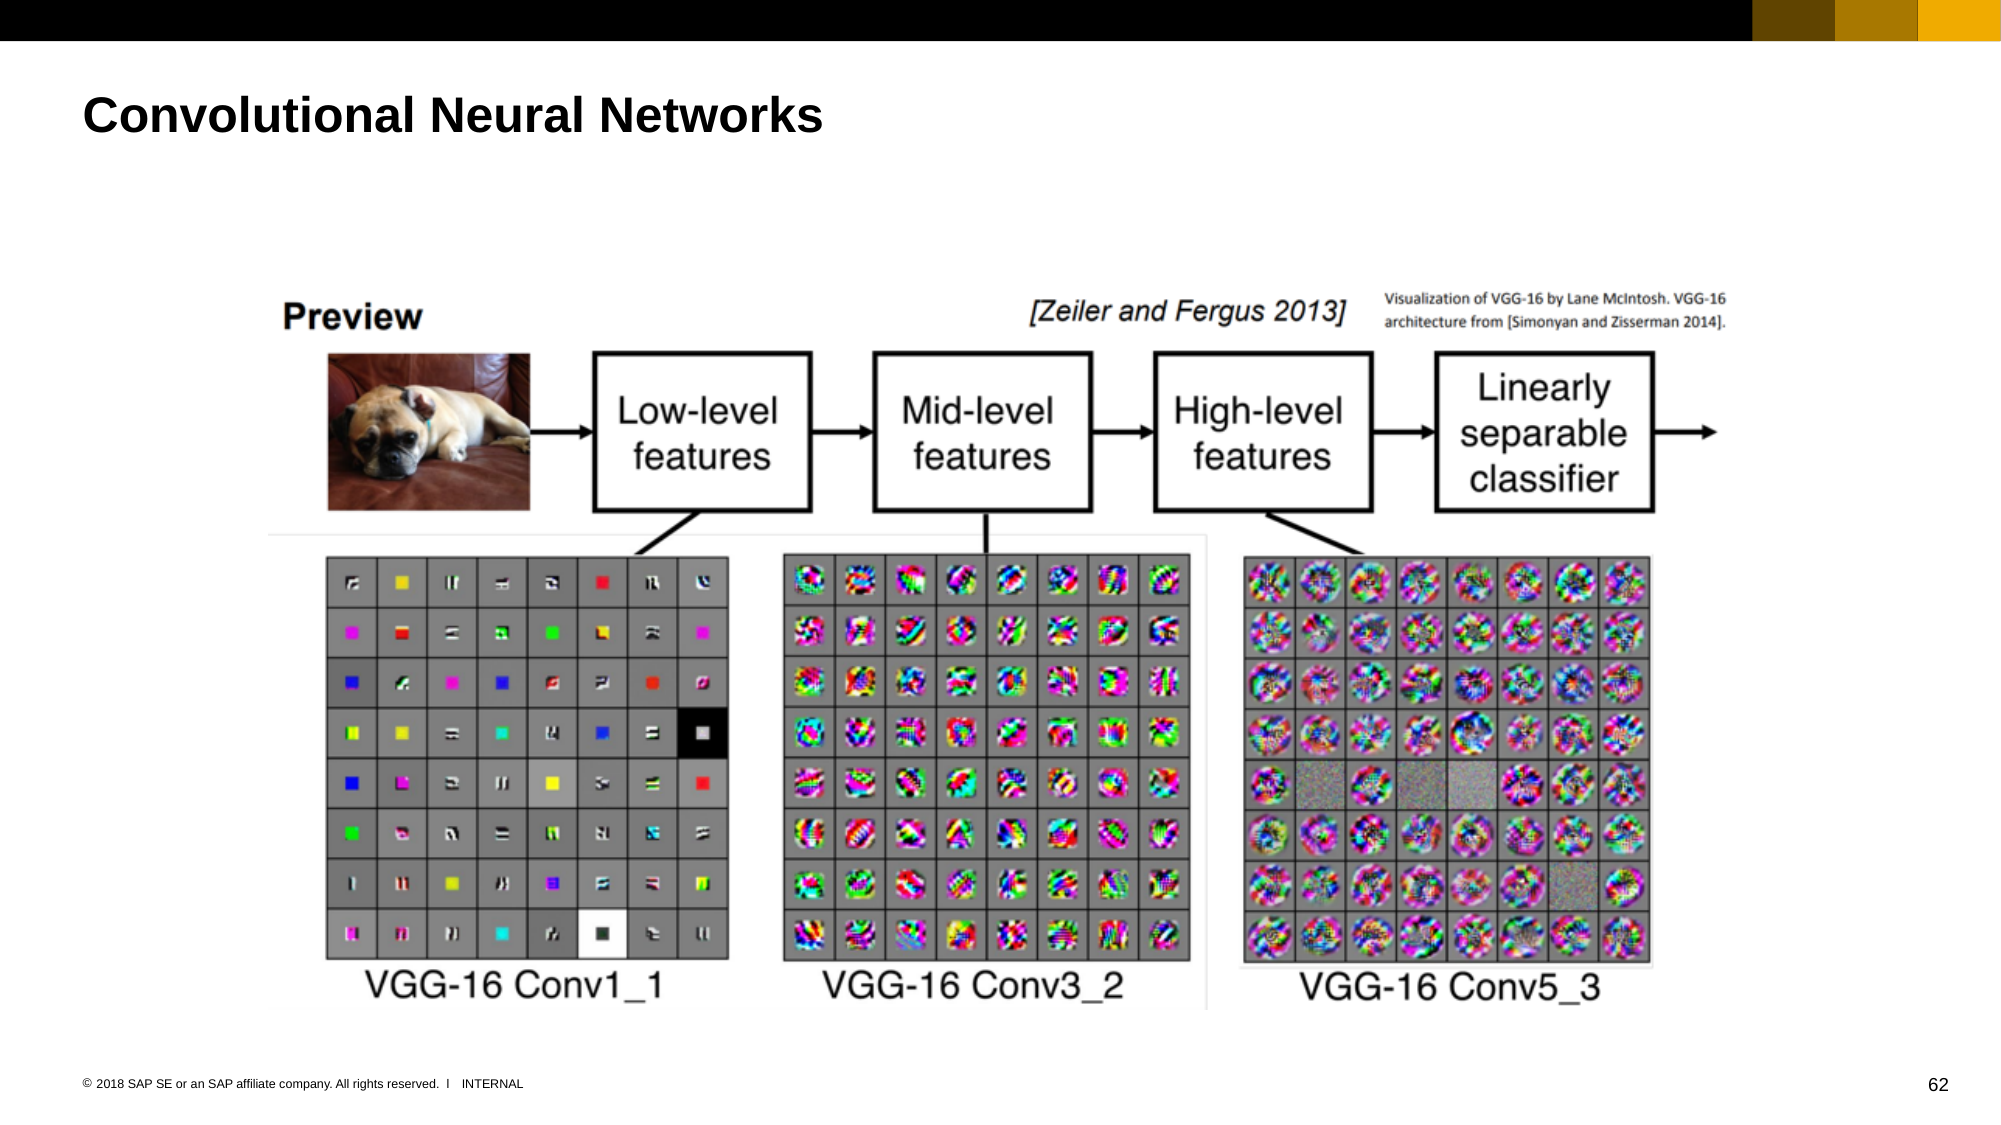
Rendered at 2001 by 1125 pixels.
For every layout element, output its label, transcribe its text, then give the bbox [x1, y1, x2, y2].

picture [267, 281, 1733, 1011]
title Convolutional Neural Networks [82, 82, 1918, 144]
